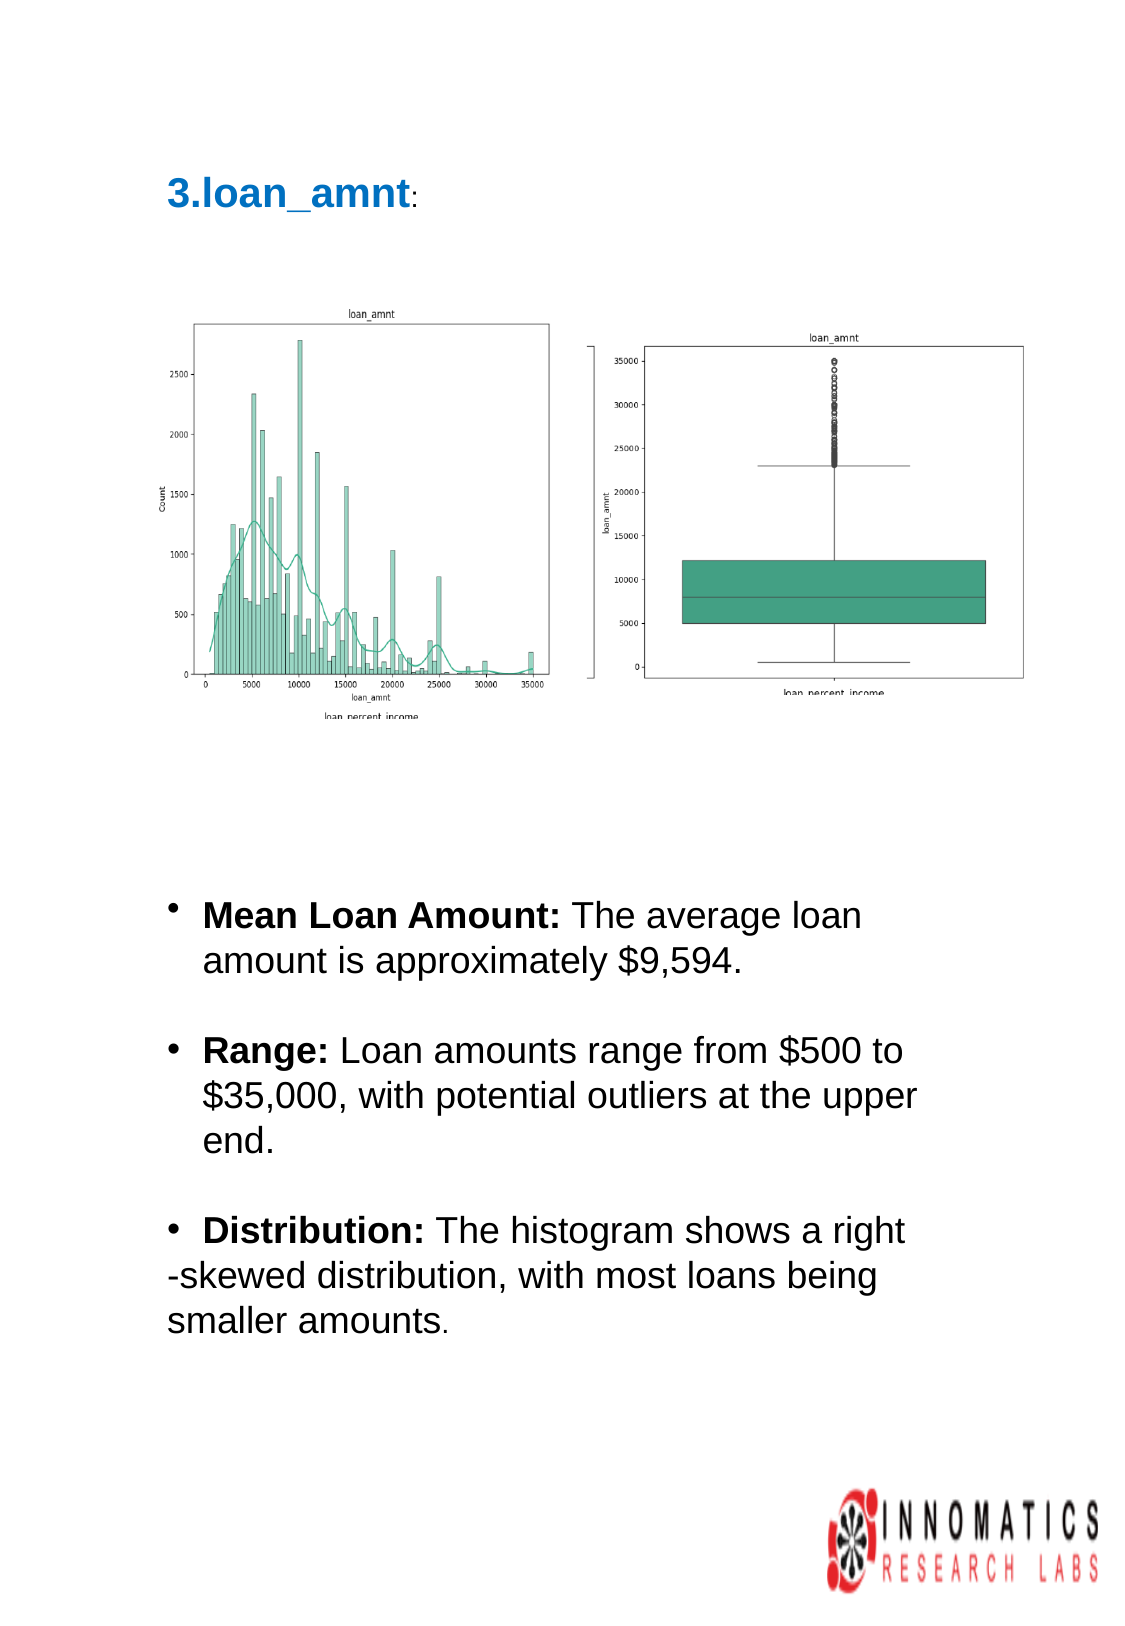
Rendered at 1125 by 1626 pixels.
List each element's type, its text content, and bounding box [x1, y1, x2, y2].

picture [151, 306, 563, 720]
text_box 3.loan_amnt: [152, 158, 1006, 224]
picture [813, 1465, 1111, 1625]
picture [586, 330, 1059, 695]
text_box Mean Loan Amount: The average loan amount is approximately $9,594. Range: Loan amounts range from $500 to $35,000, with potential outliers at the upper end. Distribution: The histogram shows a right -skewed distribution, with most loans being smaller amounts. [152, 883, 1006, 1383]
